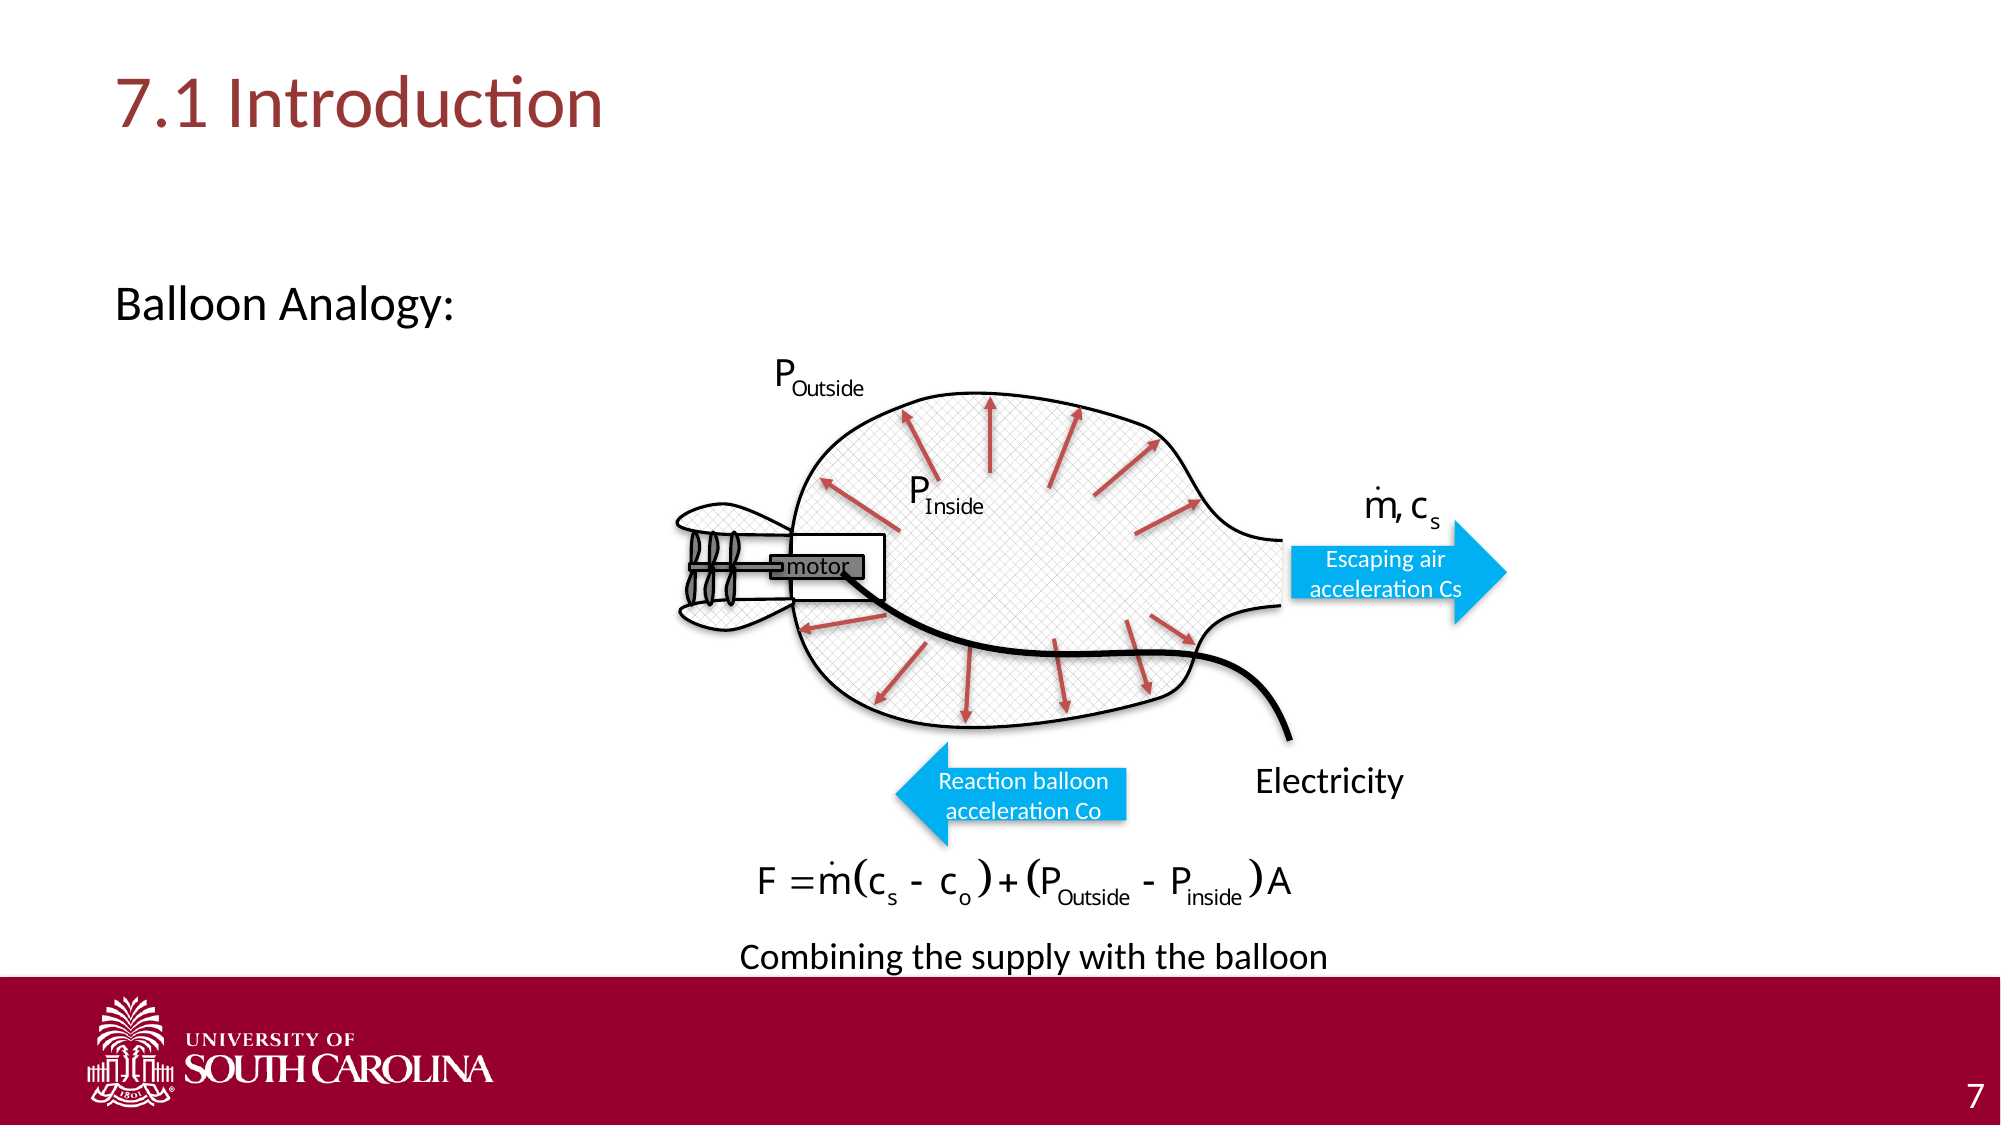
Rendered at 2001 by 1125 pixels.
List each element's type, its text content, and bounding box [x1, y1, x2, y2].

list Balloon Analogy: [99, 262, 1900, 937]
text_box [752, 853, 1299, 917]
picture [0, 979, 744, 1124]
text_box Combining the supply with the balloon [724, 925, 1476, 985]
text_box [1359, 481, 1448, 538]
title 7.1 Introduction [99, 45, 1900, 233]
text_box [676, 348, 1508, 847]
